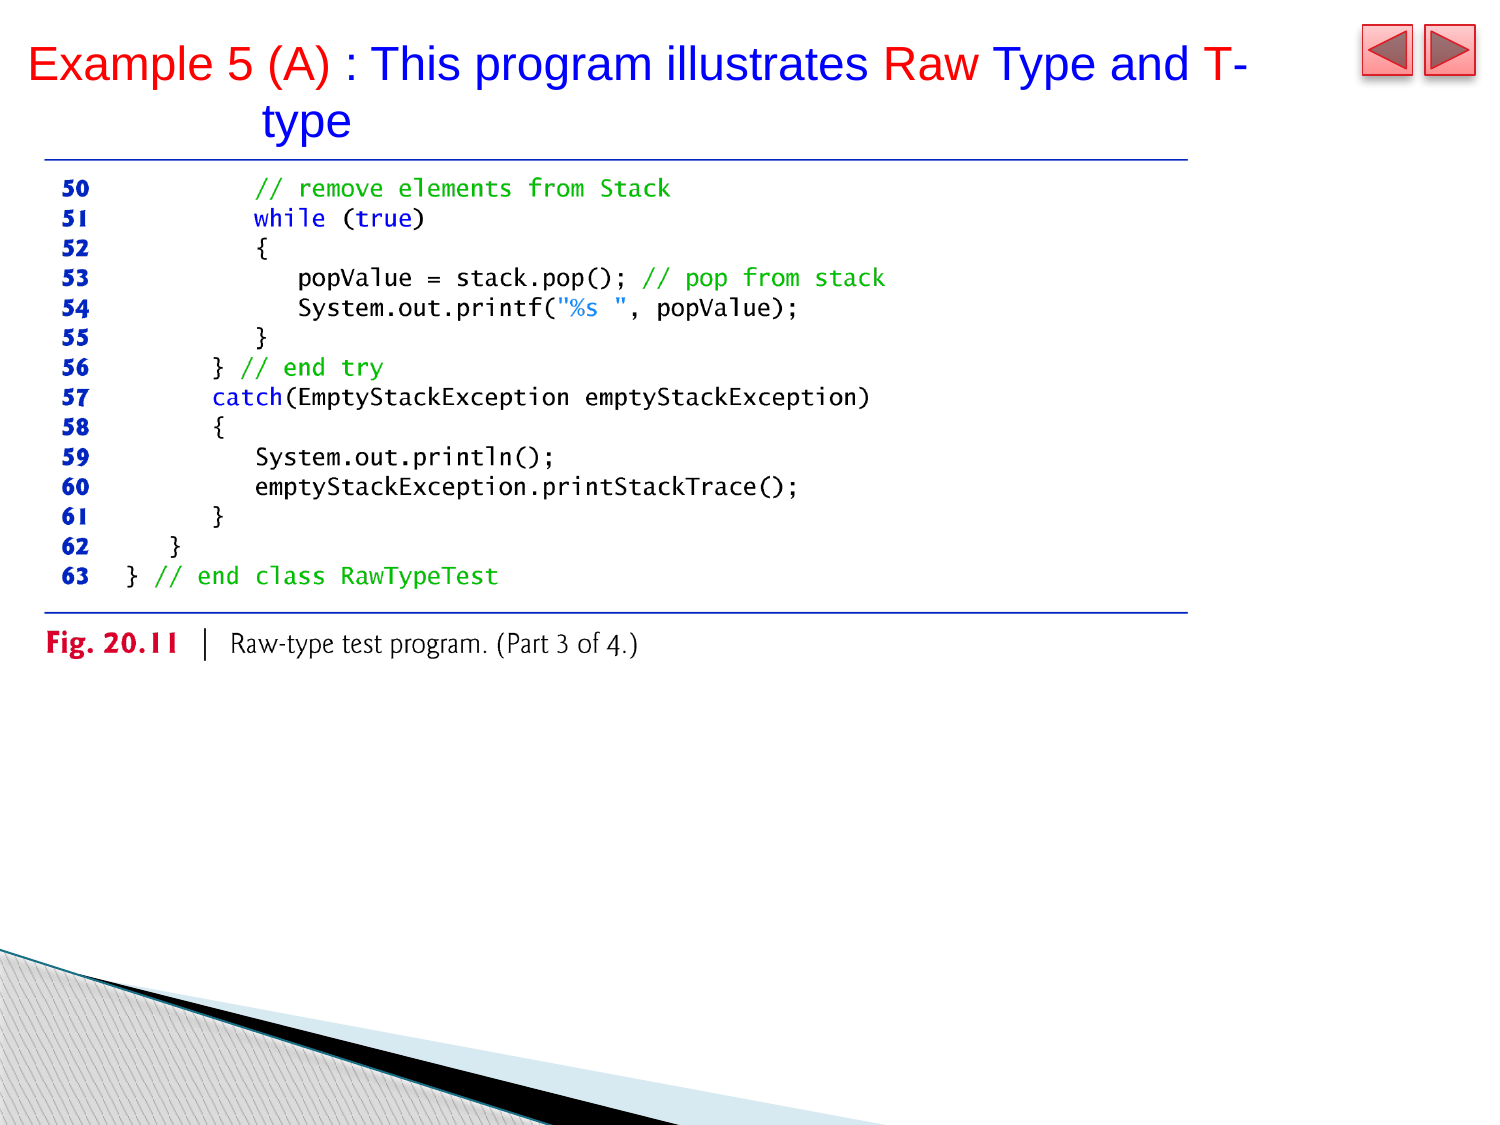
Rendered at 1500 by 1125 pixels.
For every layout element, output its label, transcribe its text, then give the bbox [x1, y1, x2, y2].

text_box Example 5 (A) : This program illustrates Raw Type and T-type [12, 24, 1350, 106]
picture [0, 106, 1500, 1018]
